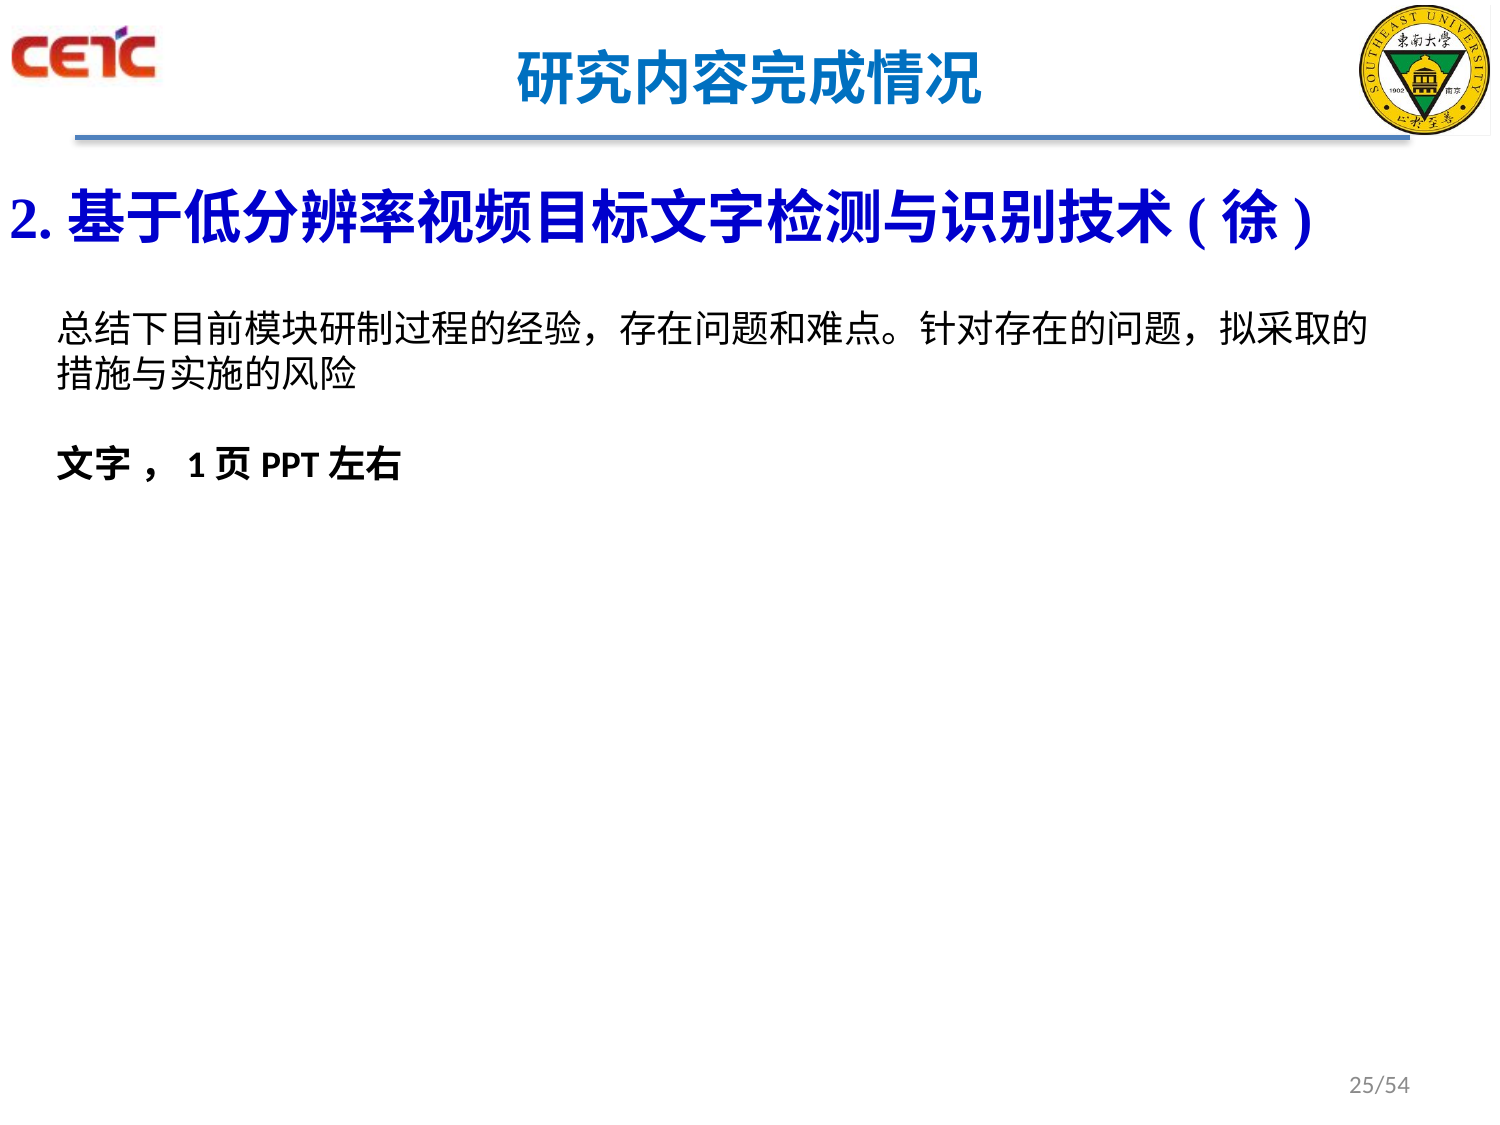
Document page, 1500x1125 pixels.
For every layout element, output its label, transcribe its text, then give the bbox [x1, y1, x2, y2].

picture [9, 18, 166, 92]
text_box 2.基于低分辨率视频目标文字检测与识别技术(徐) [0, 144, 1328, 258]
text_box 总结下目前模块研制过程的经验，存在问题和难点。针对存在的问题，拟采取的措施与实施的风险 文字 ，1页PPT左右 [41, 297, 1411, 537]
slide_number 25/54 [1074, 1065, 1425, 1103]
title 研究内容完成情况 [75, 29, 1425, 122]
picture [1359, 5, 1491, 136]
